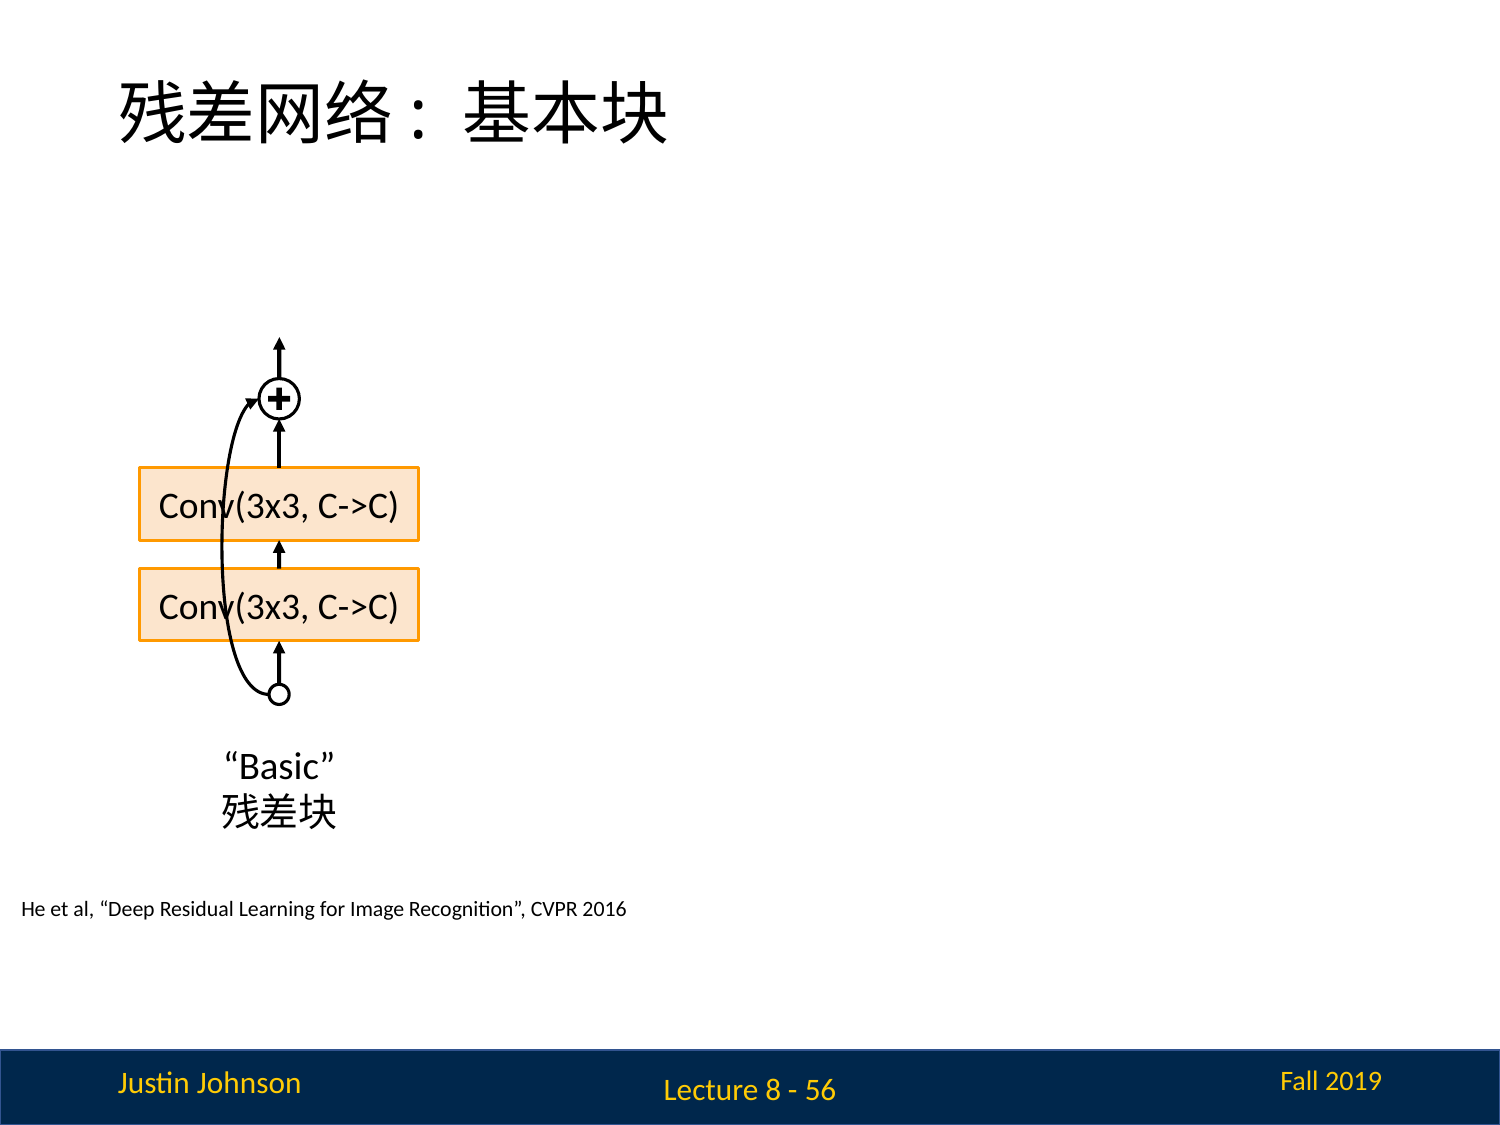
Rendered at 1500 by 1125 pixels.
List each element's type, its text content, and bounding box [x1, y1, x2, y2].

text_box Conv(3x3, C->C) [224, 568, 258, 641]
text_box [258, 378, 300, 419]
text_box Conv(3x3, C->C) [270, 467, 419, 541]
text_box Conv(3x3, C->C) [139, 467, 225, 541]
text_box [269, 684, 290, 705]
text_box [258, 419, 270, 695]
slide_number Lecture 8 - 56 [547, 1057, 953, 1118]
text_box “Basic” 残差块 [147, 737, 411, 837]
text_box He et al, “Deep Residual Learning for Image Recognition”, CVPR 2016 [6, 887, 643, 929]
text_box Conv(3x3, C->C) [224, 467, 258, 541]
text_box Conv(3x3, C->C) [270, 568, 419, 641]
title 残差网络: 基本块 [103, 59, 1397, 173]
text_box Conv(3x3, C->C) [139, 568, 229, 641]
